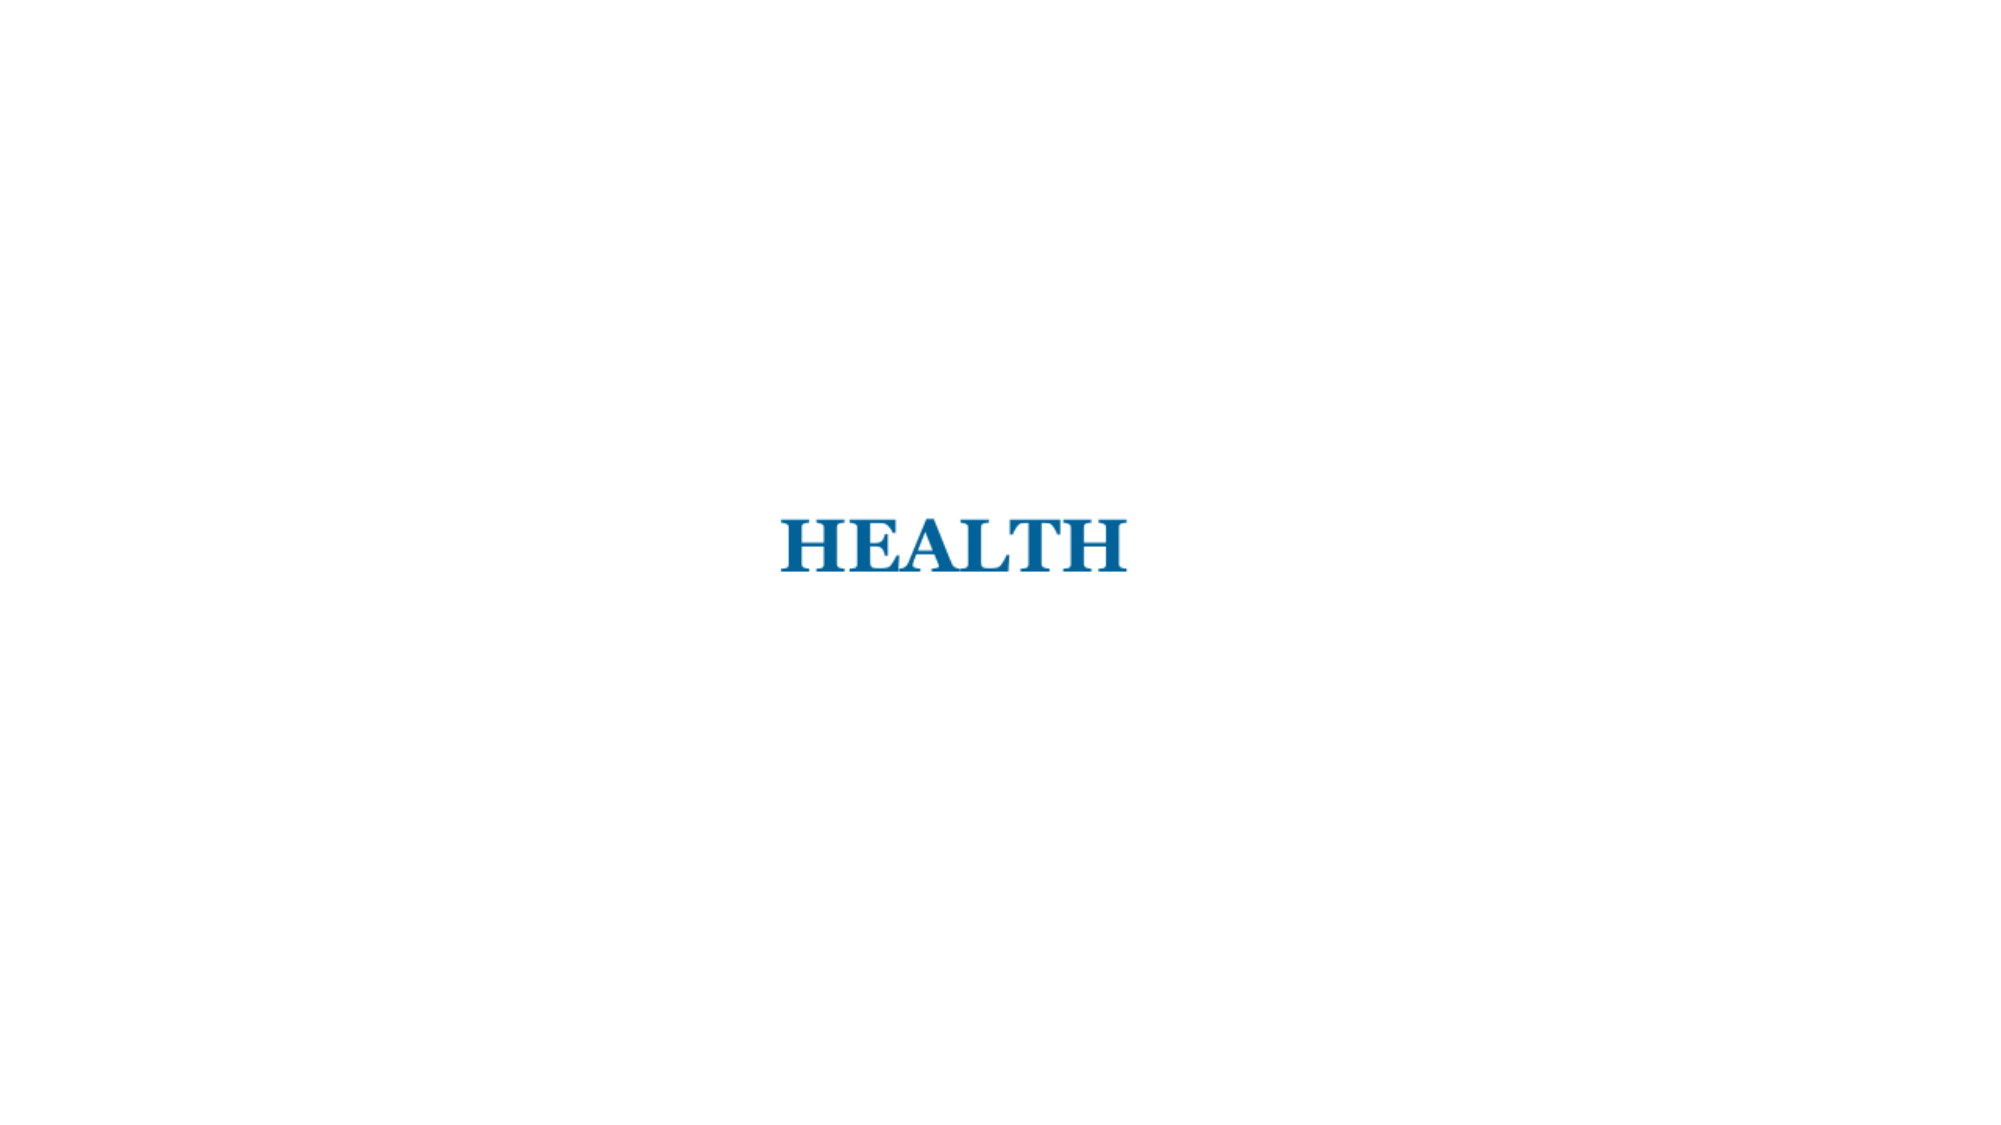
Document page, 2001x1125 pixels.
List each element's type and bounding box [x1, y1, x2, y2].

picture [250, 0, 1750, 1125]
